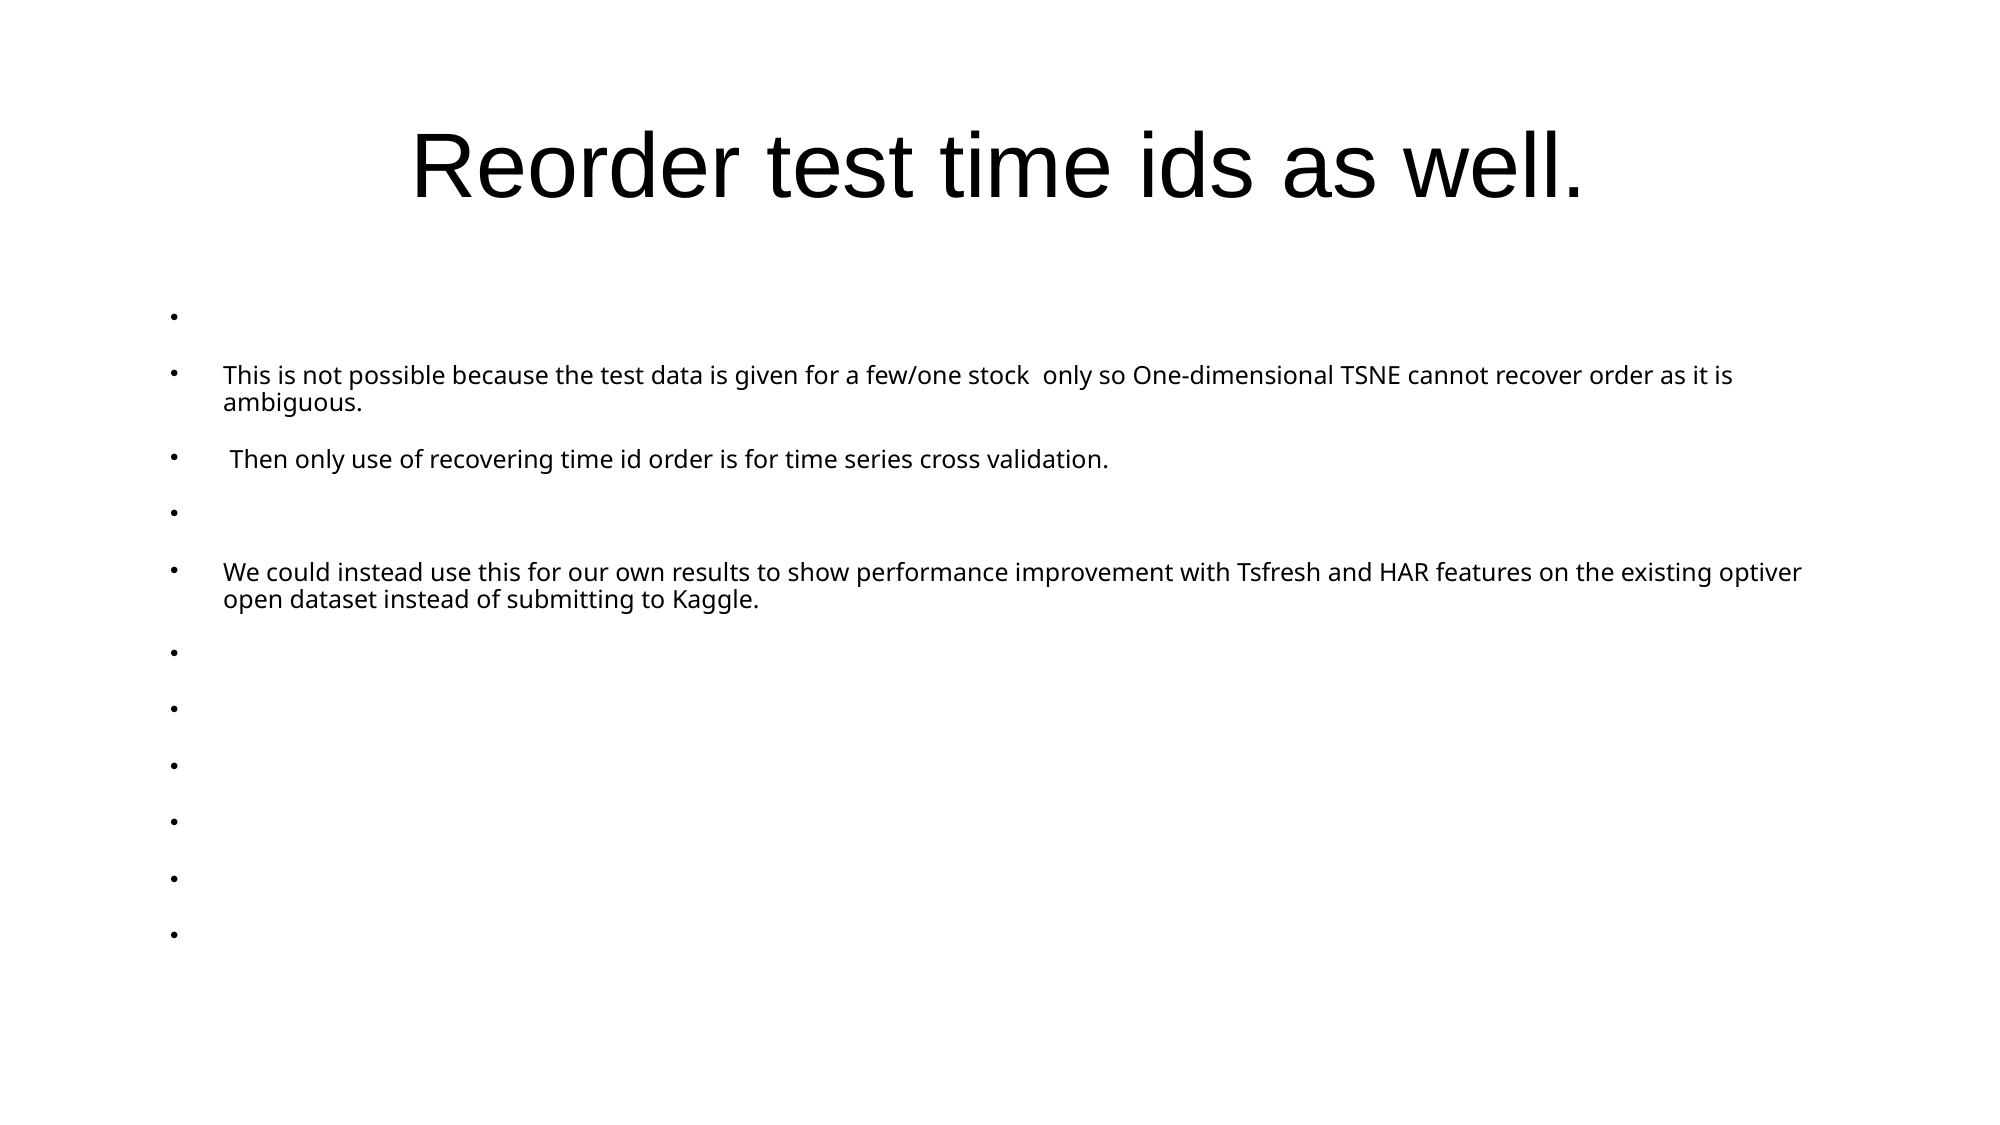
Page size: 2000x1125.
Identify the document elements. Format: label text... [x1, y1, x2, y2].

list This is not possible because the test data is given for a few/one stock only so One-dimensional TSNE cannot recover order as it is ambiguous. Then only use of recovering time id order is for time series cross validation. We could instead use this for our own results to show performance improvement with Tsfresh and HAR features on the existing optiver open dataset instead of submitting to Kaggle. [137, 299, 1862, 1013]
title Reorder test time ids as well. [137, 59, 1862, 277]
